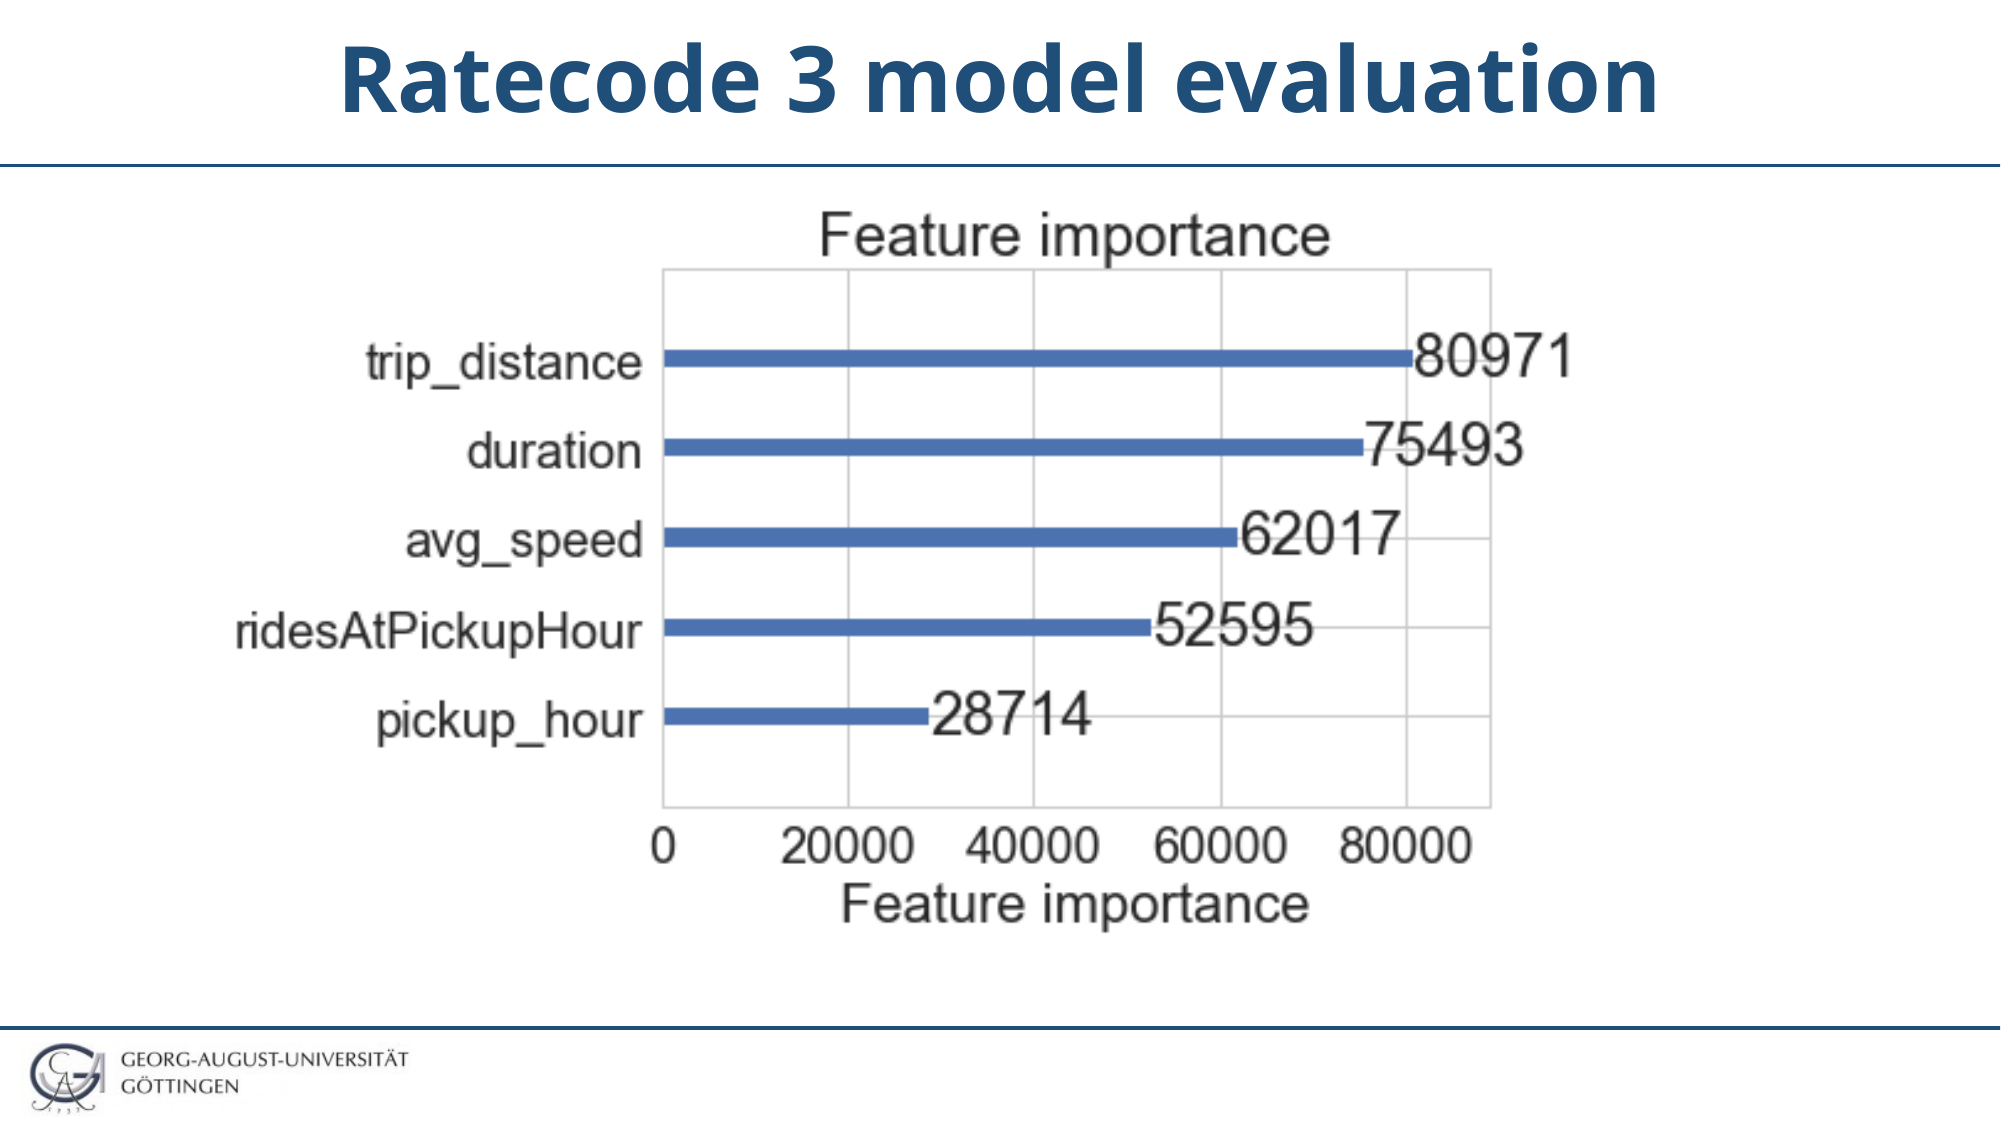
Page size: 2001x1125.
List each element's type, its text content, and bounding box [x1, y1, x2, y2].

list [228, 195, 1631, 980]
title Ratecode 3 model evaluation [0, 0, 2000, 166]
picture [20, 1042, 416, 1117]
